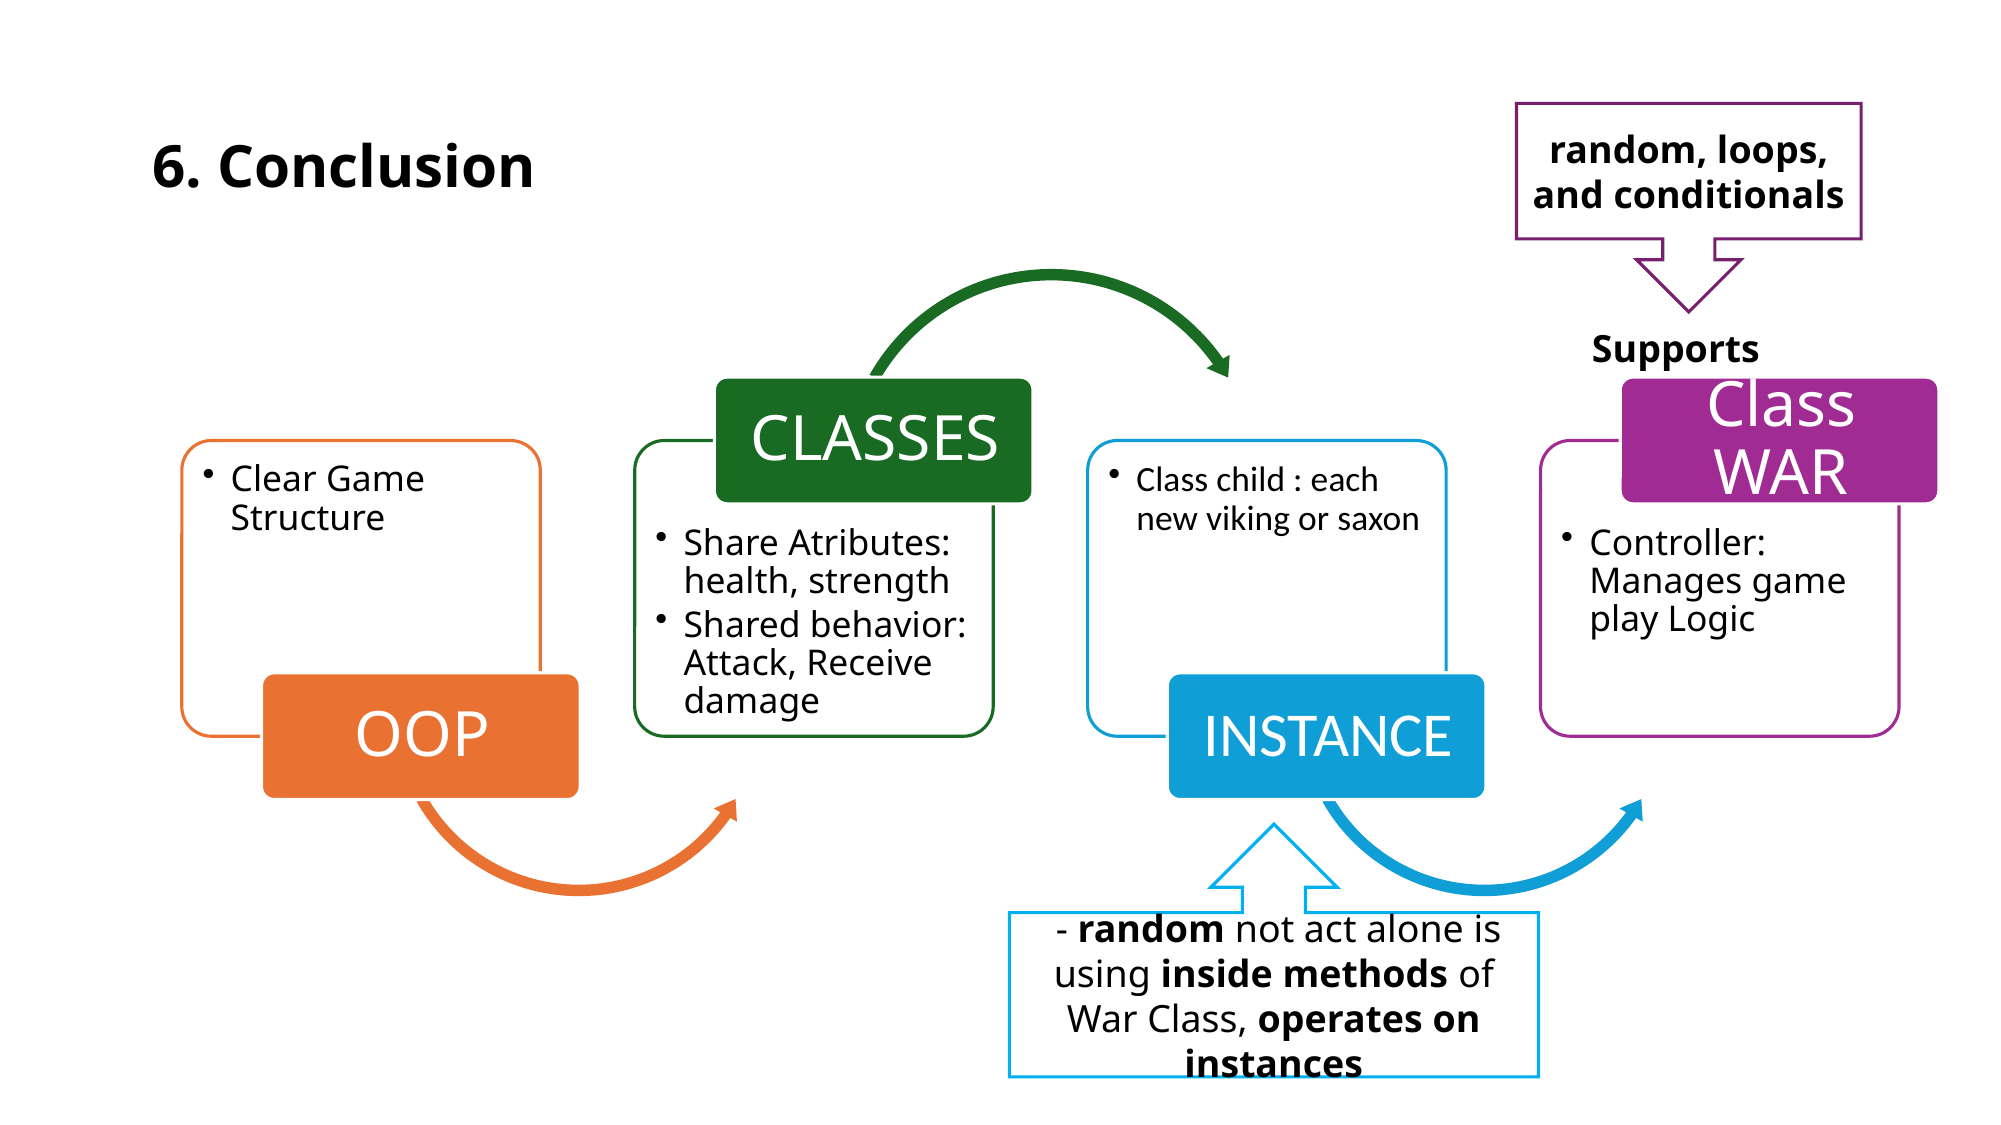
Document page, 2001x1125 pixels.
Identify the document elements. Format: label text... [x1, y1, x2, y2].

text_box - random not act alone is using inside methods of War Class, operates on instances [1007, 1075, 1541, 1079]
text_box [180, 102, 1941, 1075]
title 6. Conclusion [137, 59, 1863, 278]
